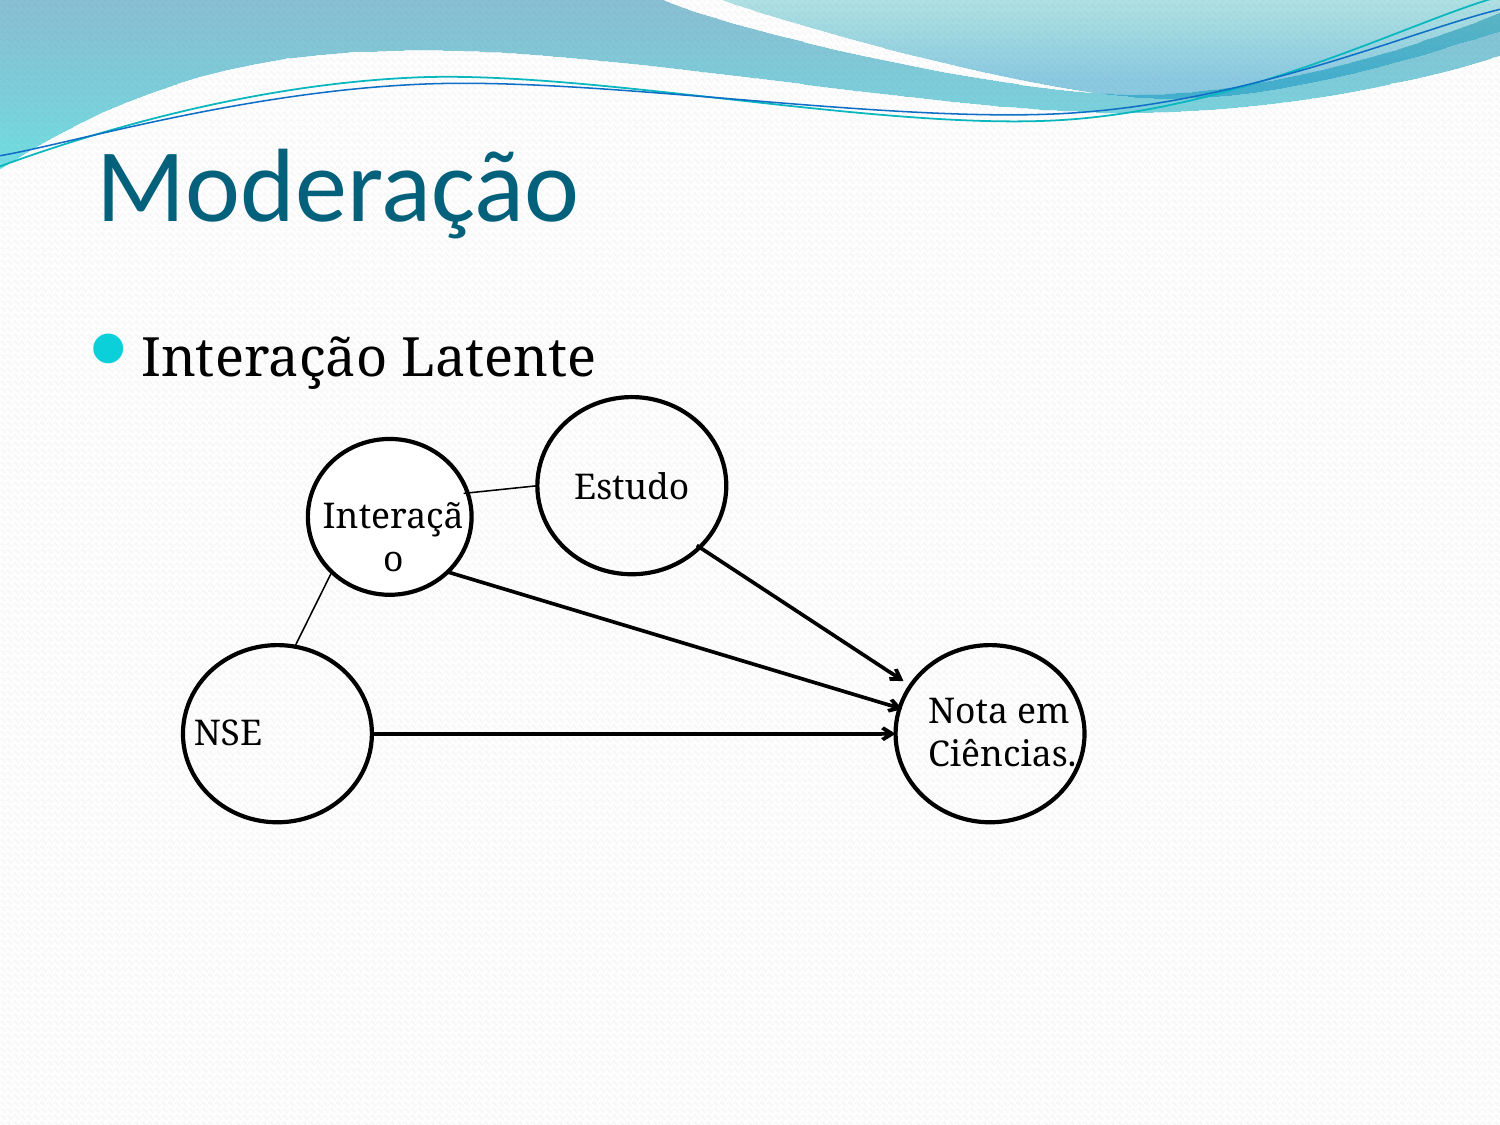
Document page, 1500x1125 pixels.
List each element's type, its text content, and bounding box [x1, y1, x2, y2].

text_box [347, 586, 433, 597]
text_box Interação [298, 485, 488, 586]
title Moderação [96, 54, 1447, 243]
text_box NSE [179, 702, 428, 760]
list Interação Latente [75, 315, 1425, 419]
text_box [293, 571, 332, 649]
text_box [186, 643, 368, 702]
text_box [185, 760, 370, 825]
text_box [696, 545, 904, 574]
text_box [312, 436, 467, 485]
text_box Estudo [549, 456, 715, 514]
text_box [893, 643, 1073, 825]
text_box [535, 394, 729, 571]
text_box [447, 571, 903, 710]
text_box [463, 485, 538, 494]
text_box Nota em Ciências. [913, 681, 1093, 781]
